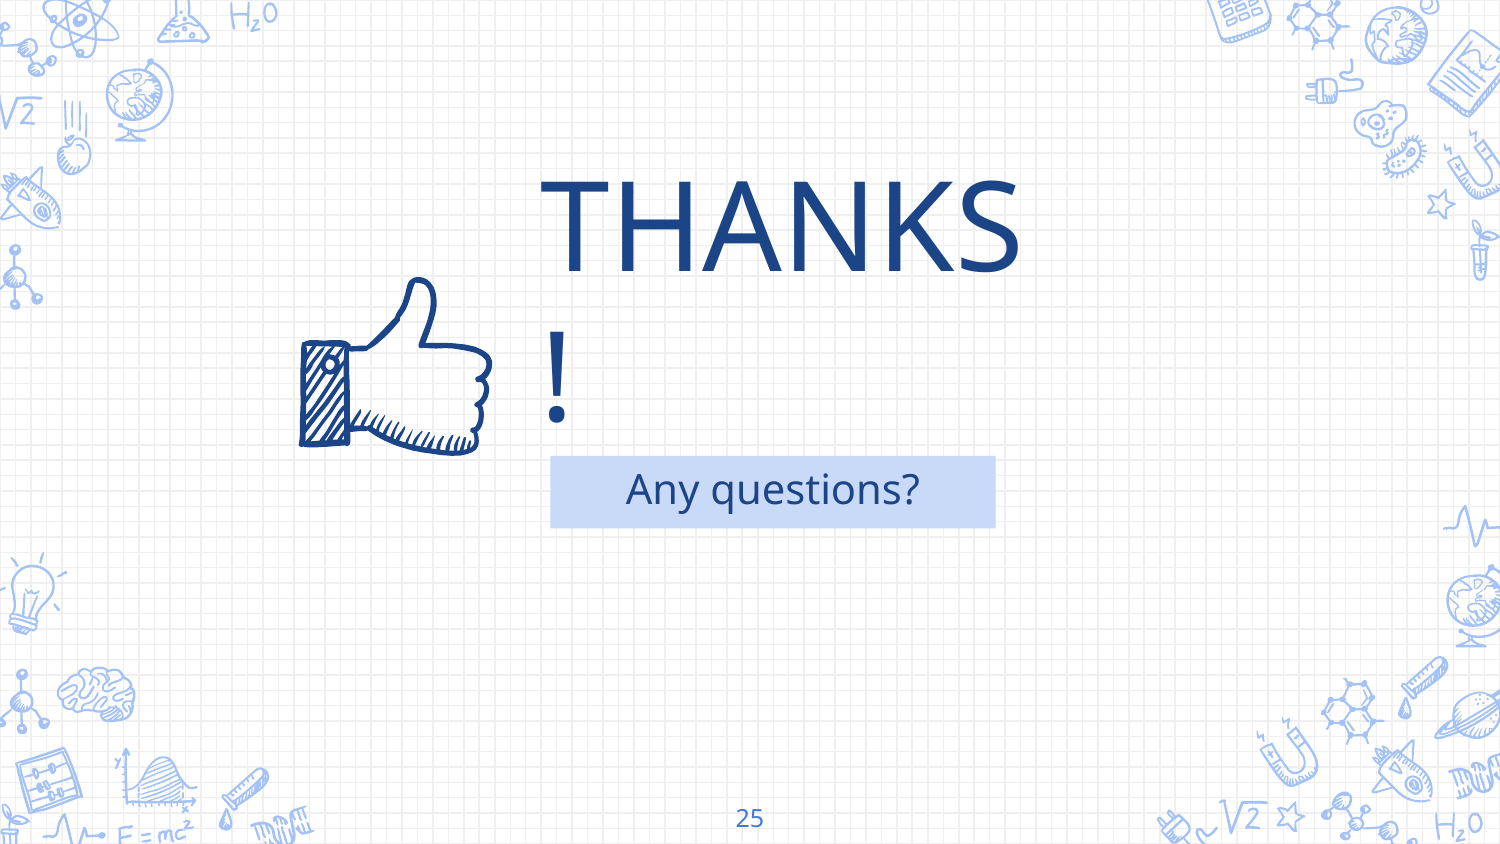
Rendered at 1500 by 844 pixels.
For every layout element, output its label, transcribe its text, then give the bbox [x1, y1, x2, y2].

title THANKS! [525, 271, 1056, 462]
slide_number ‹#› [705, 796, 795, 844]
text_box [298, 277, 493, 456]
title Any questions? [550, 455, 996, 529]
